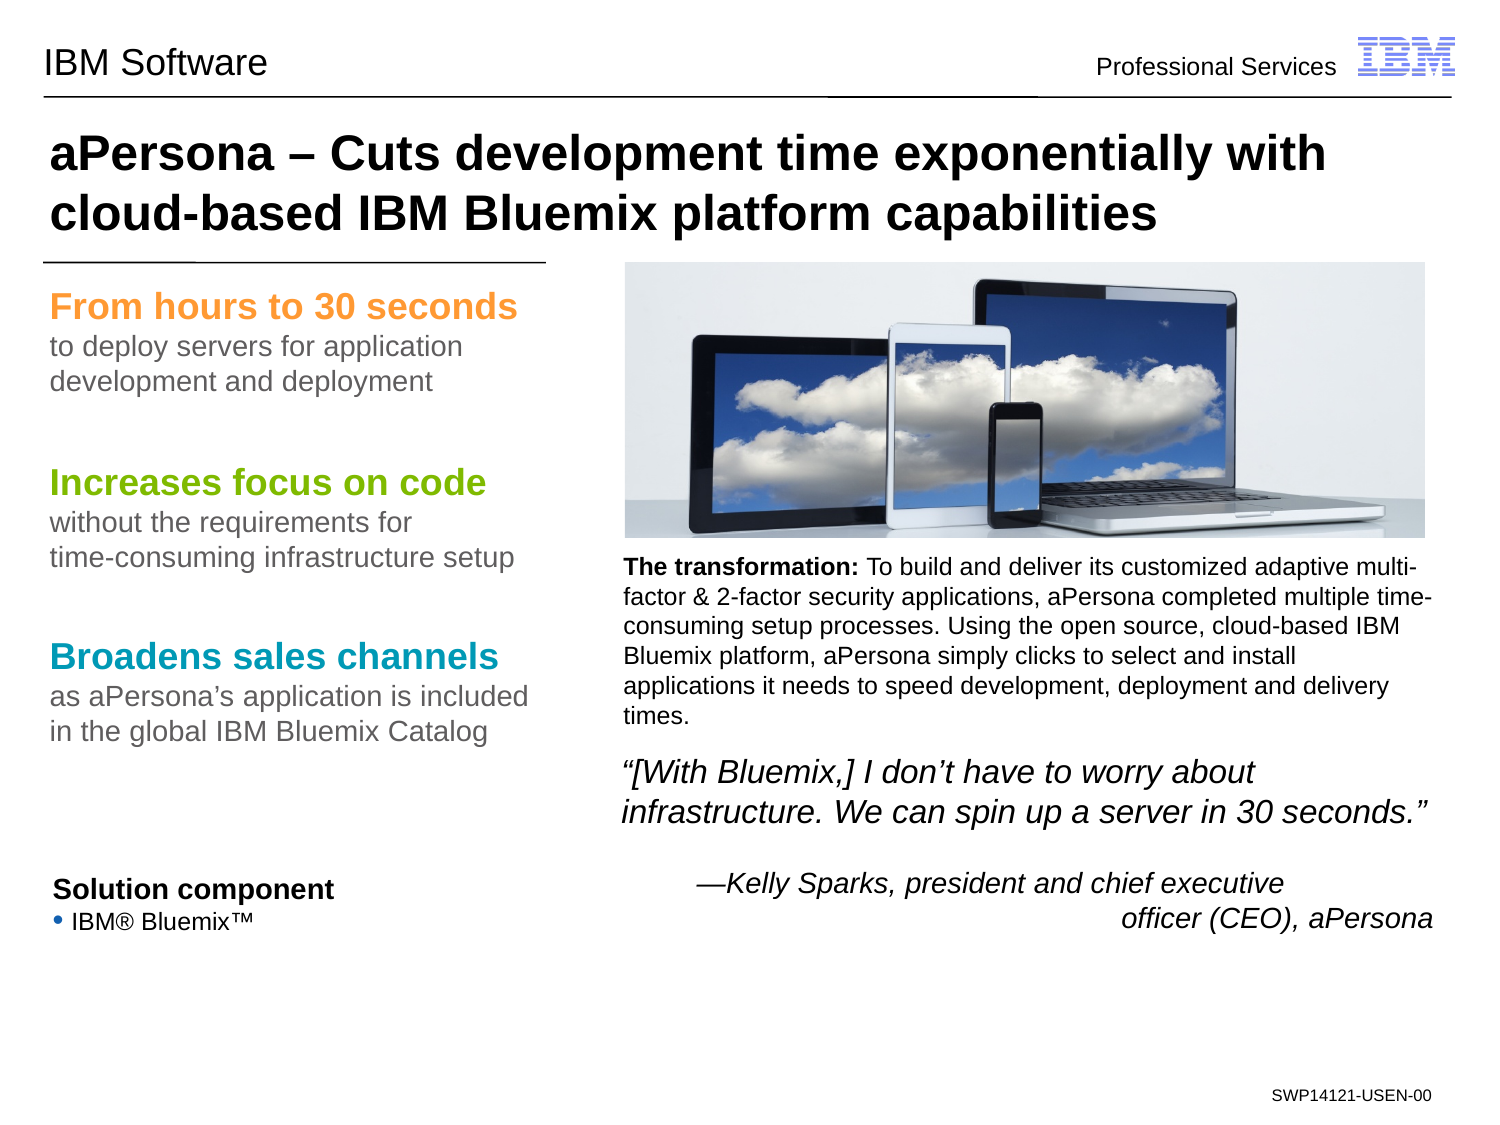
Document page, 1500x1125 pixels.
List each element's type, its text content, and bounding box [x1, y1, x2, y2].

text_box The transformation: To build and deliver its customized adaptive multi-factor & 2-factor security applications, aPersona completed multiple time-consuming setup processes. Using the open source, cloud-based IBM Bluemix platform, aPersona simply clicks to select and install applications it needs to speed development, deployment and delivery times. [623, 549, 1437, 737]
picture [624, 262, 1426, 538]
picture [1358, 37, 1455, 76]
text_box From hours to 30 seconds to deploy servers for application development and deployment [34, 274, 563, 413]
text_box Professional Services [1096, 50, 1338, 81]
text_box Broadens sales channels as aPersona’s application is included in the global IBM Bluemix Catalog [34, 624, 563, 763]
text_box IBM Software [43, 37, 275, 83]
text_box aPersona – Cuts development time exponentially with cloud-based IBM Bluemix platform capabilities [34, 112, 1443, 248]
text_box “[With Bluemix,] I don’t have to worry about infrastructure. We can spin up a server in 30 seconds.” —Kelly Sparks, president and chief executive officer (CEO), aPersona [621, 749, 1434, 943]
text_box Solution component IBM® Bluemix™ [37, 862, 625, 1038]
text_box SWP14121-USEN-00 [1076, 1077, 1447, 1113]
text_box Increases focus on code without the requirements for time-consuming infrastructure setup [34, 450, 563, 588]
